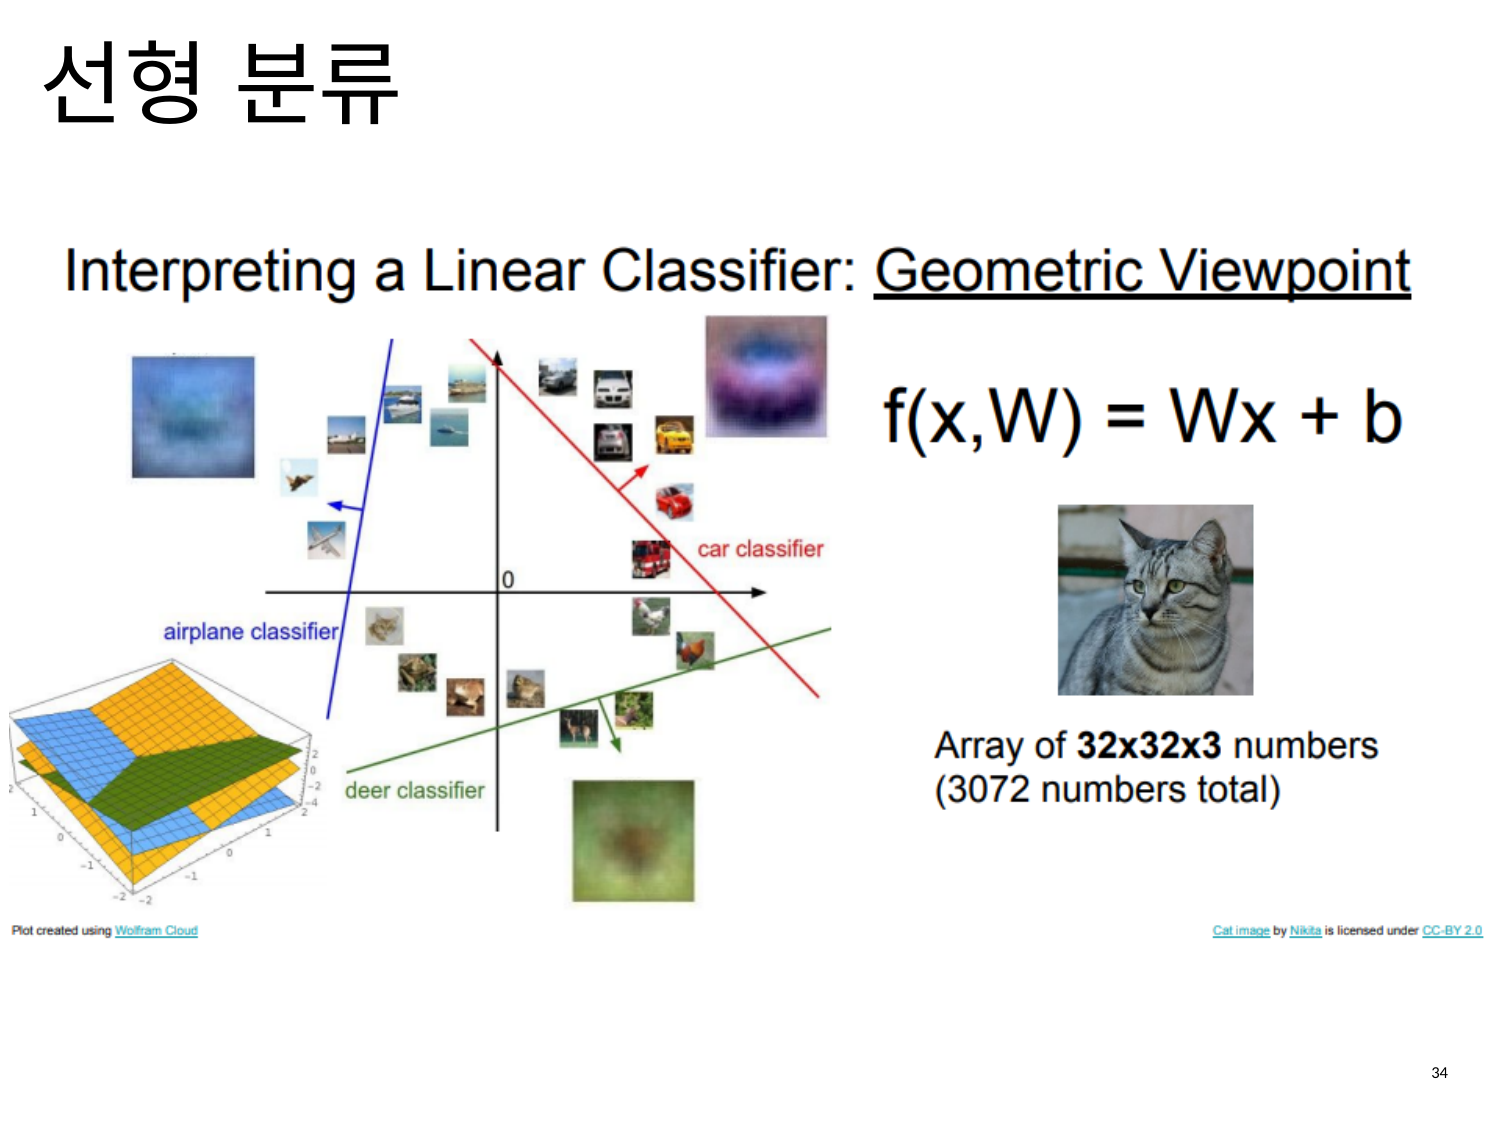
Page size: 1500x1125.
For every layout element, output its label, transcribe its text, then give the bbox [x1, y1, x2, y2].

slide_number 34 [1416, 1054, 1477, 1115]
picture [9, 225, 1493, 946]
title 선형 분류 [24, 17, 1477, 159]
